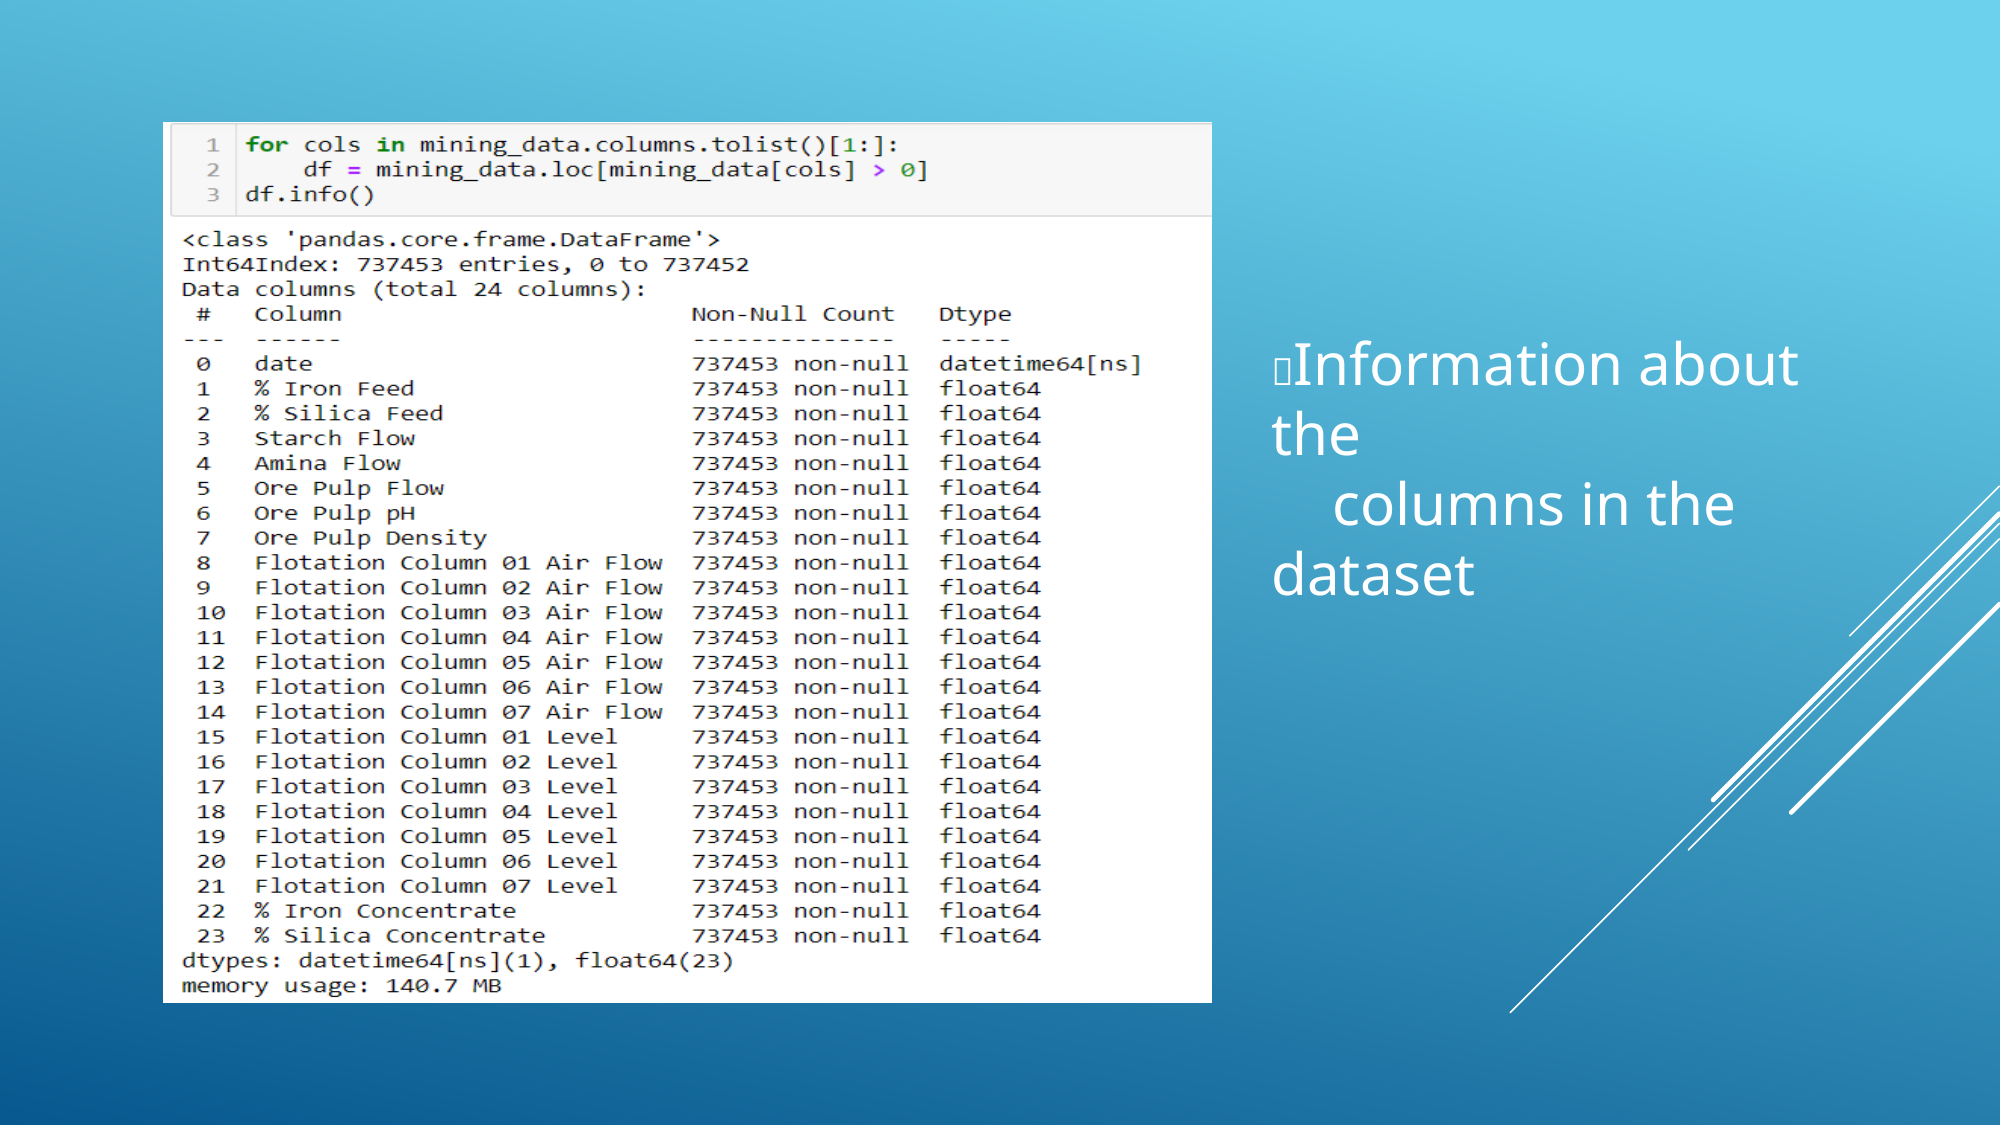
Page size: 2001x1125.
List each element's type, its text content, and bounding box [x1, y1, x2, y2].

picture [163, 121, 1212, 1004]
text_box Information about the columns in the dataset [1256, 320, 1908, 615]
